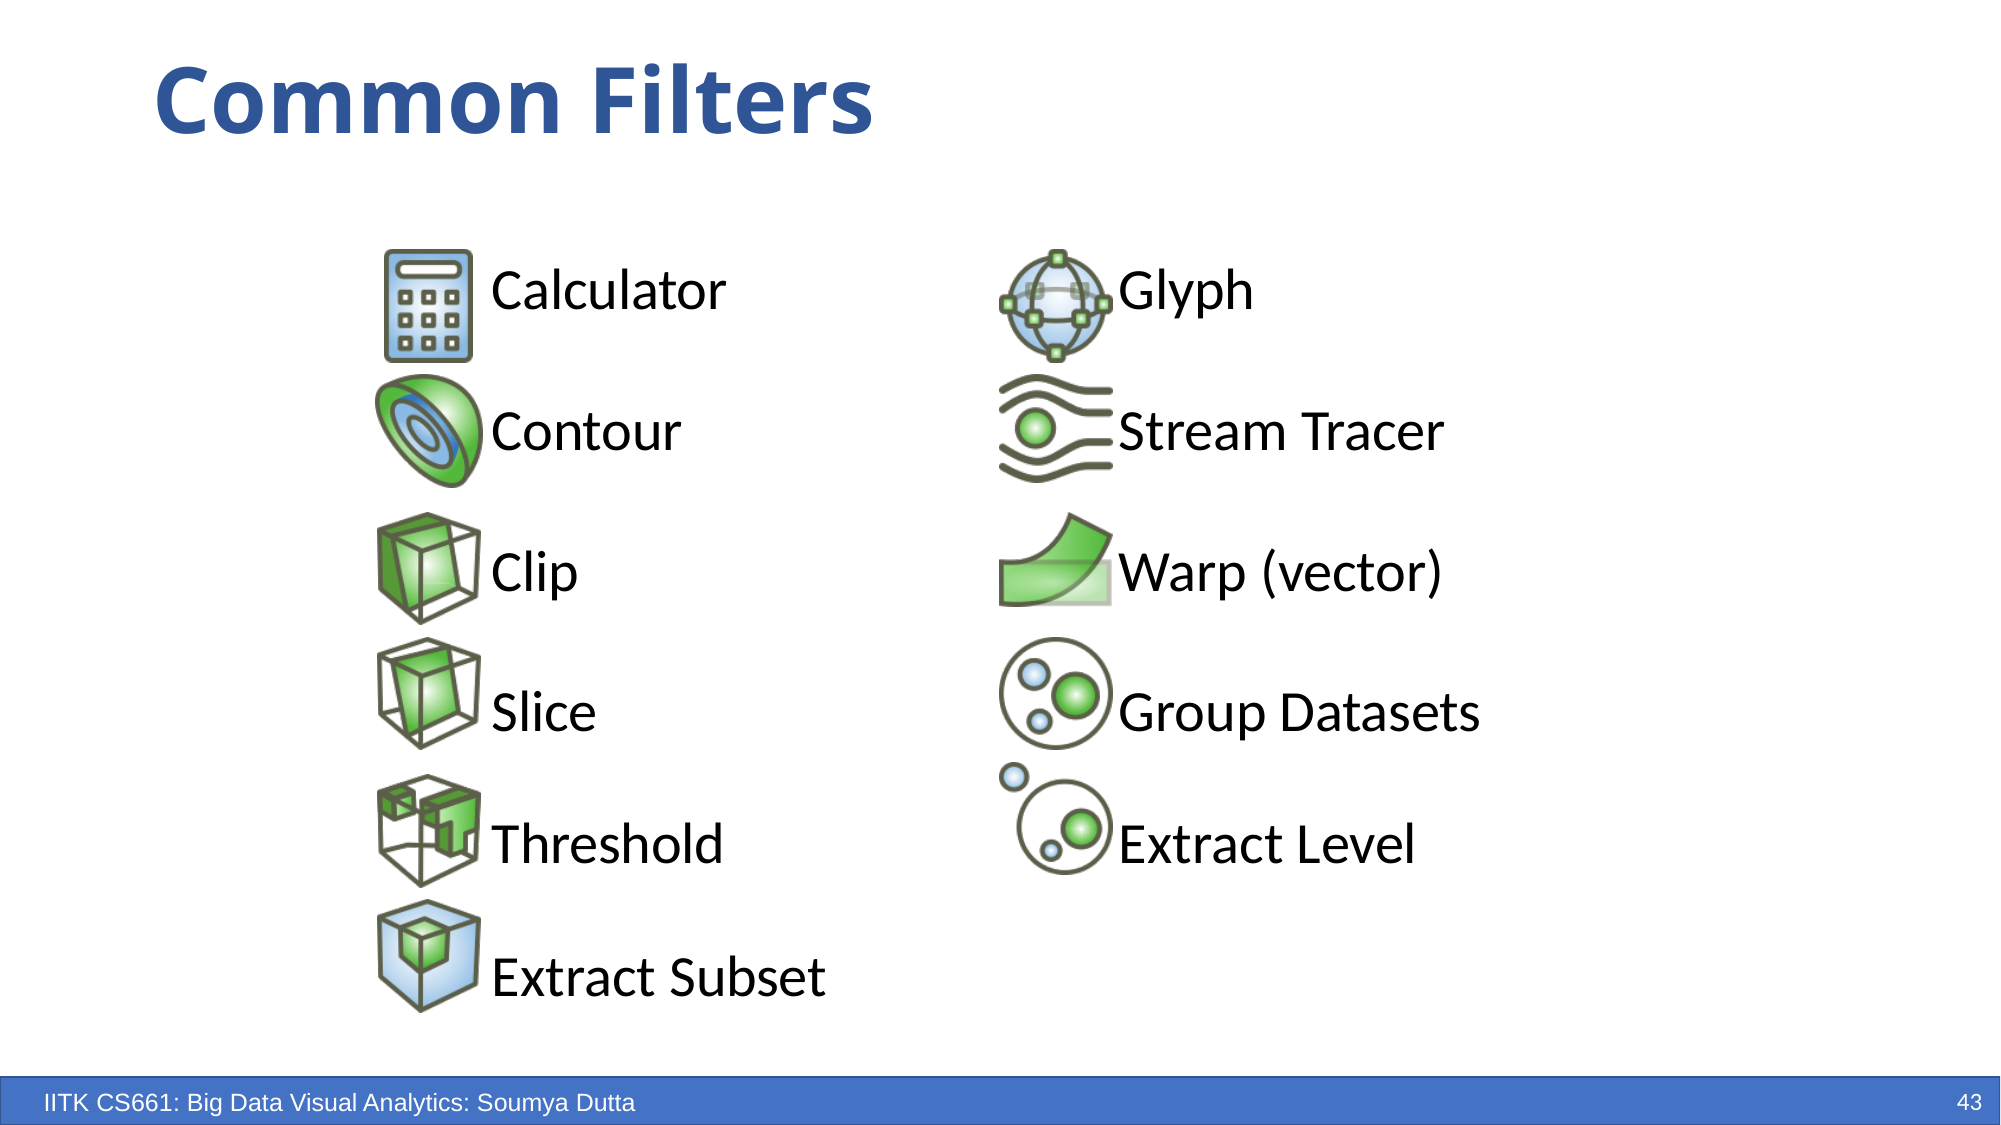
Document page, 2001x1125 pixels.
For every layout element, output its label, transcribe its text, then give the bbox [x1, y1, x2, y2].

picture [999, 637, 1113, 750]
picture [999, 249, 1113, 363]
picture [377, 899, 481, 1013]
picture [384, 249, 473, 363]
text_box Calculator Glyph Contour Stream Tracer Clip Warp (vector) Slice Group Datasets Threshold Extract Level Extract Subset [489, 249, 1528, 1009]
picture [377, 512, 481, 625]
title Common Filters [137, 35, 1863, 173]
picture [377, 774, 481, 888]
picture [374, 374, 483, 488]
picture [999, 512, 1113, 607]
picture [999, 762, 1113, 875]
picture [377, 637, 481, 750]
picture [999, 374, 1113, 483]
